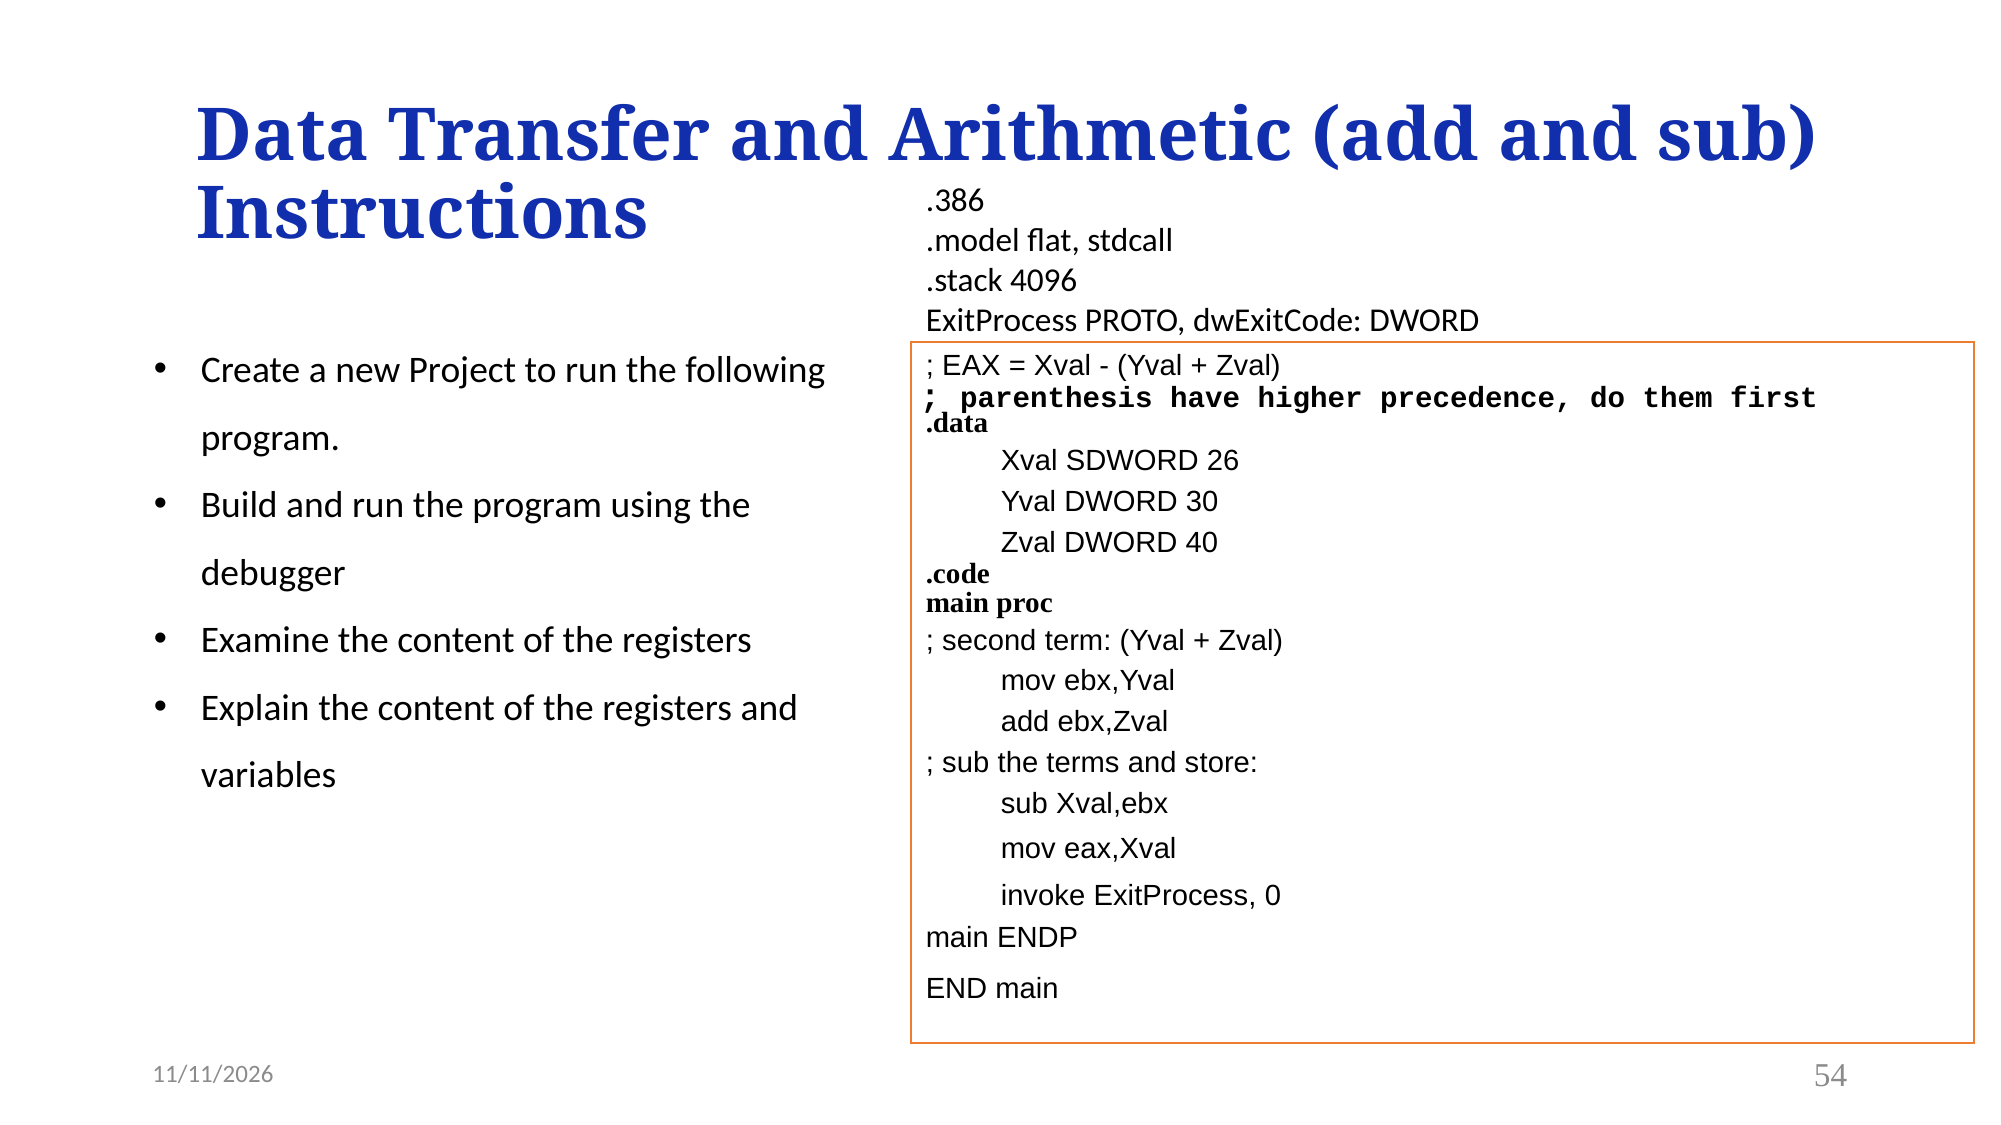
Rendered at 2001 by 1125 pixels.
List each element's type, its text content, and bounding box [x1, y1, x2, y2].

text_box .386 .model flat, stdcall .stack 4096 ExitProcess PROTO, dwExitCode: DWORD [910, 170, 1667, 346]
text_box ; EAX = Xval - (Yval + Zval) .data Xval SDWORD 26 Yval DWORD 30 Zval DWORD 40 .code main proc ; second term: (Yval + Zval) mov ebx,Yval add ebx,Zval ; sub the terms and store: sub Xval,ebx mov eax,Xval invoke ExitProcess, 0 main ENDP END main [910, 341, 1975, 1044]
text_box ; parenthesis have higher precedence, do them first [905, 366, 1969, 422]
slide_number 54 [1412, 1044, 1863, 1103]
text_box Create a new Project to run the following program. Build and run the program using the debugger Examine the content of the registers Explain the content of the registers and variables [139, 315, 895, 803]
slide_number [137, 1042, 588, 1103]
title Data Transfer and Arithmetic (add and sub) Instructions [181, 56, 1887, 295]
